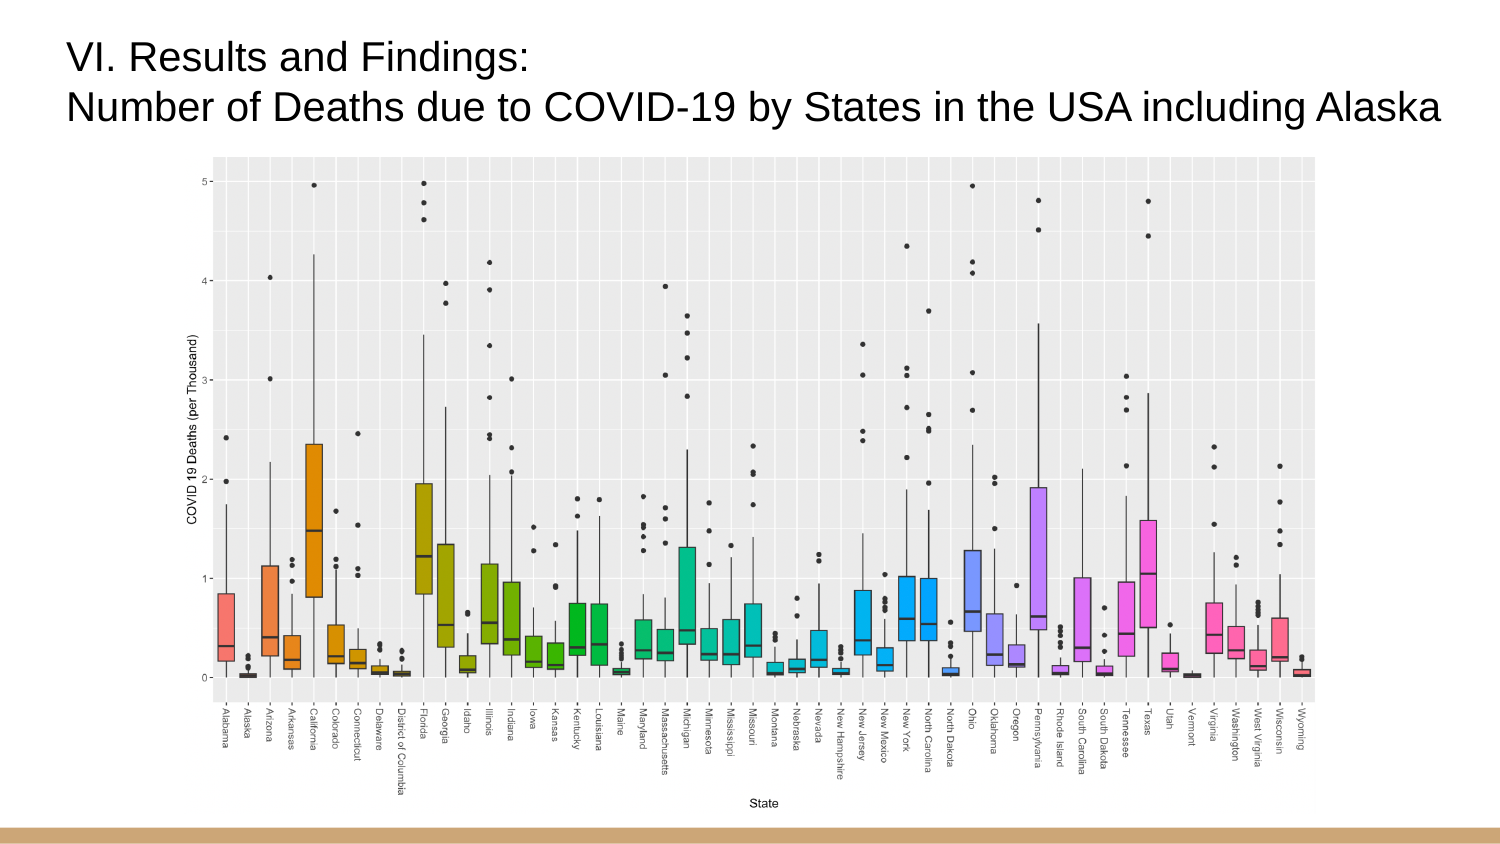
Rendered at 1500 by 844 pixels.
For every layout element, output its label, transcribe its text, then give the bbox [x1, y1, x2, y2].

title VI. Results and Findings: Number of Deaths due to COVID-19 by States in the USA including Alaska [51, 18, 1468, 145]
picture [183, 157, 1317, 814]
